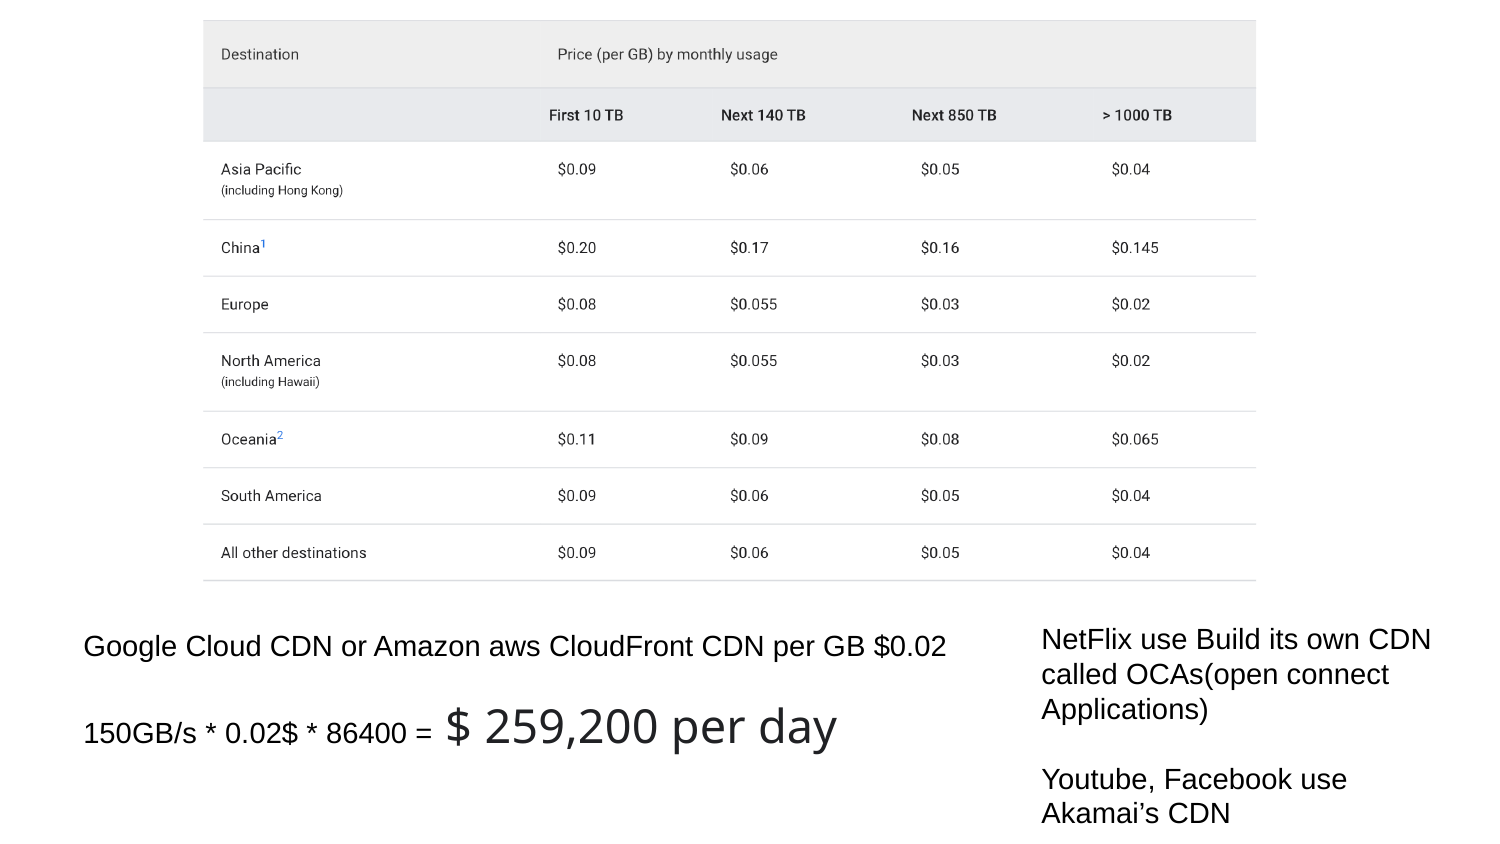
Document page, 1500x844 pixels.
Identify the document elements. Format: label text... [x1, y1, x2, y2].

picture [184, 0, 1298, 586]
text_box NetFlix use Build its own CDN called OCAs(open connect Applications) Youtube, Facebook use Akamai’s CDN [1026, 605, 1474, 844]
text_box Google Cloud CDN or Amazon aws CloudFront CDN per GB $0.02 150GB/s * 0.02$ * 86400 = $ 259,200 per day [68, 612, 1026, 804]
